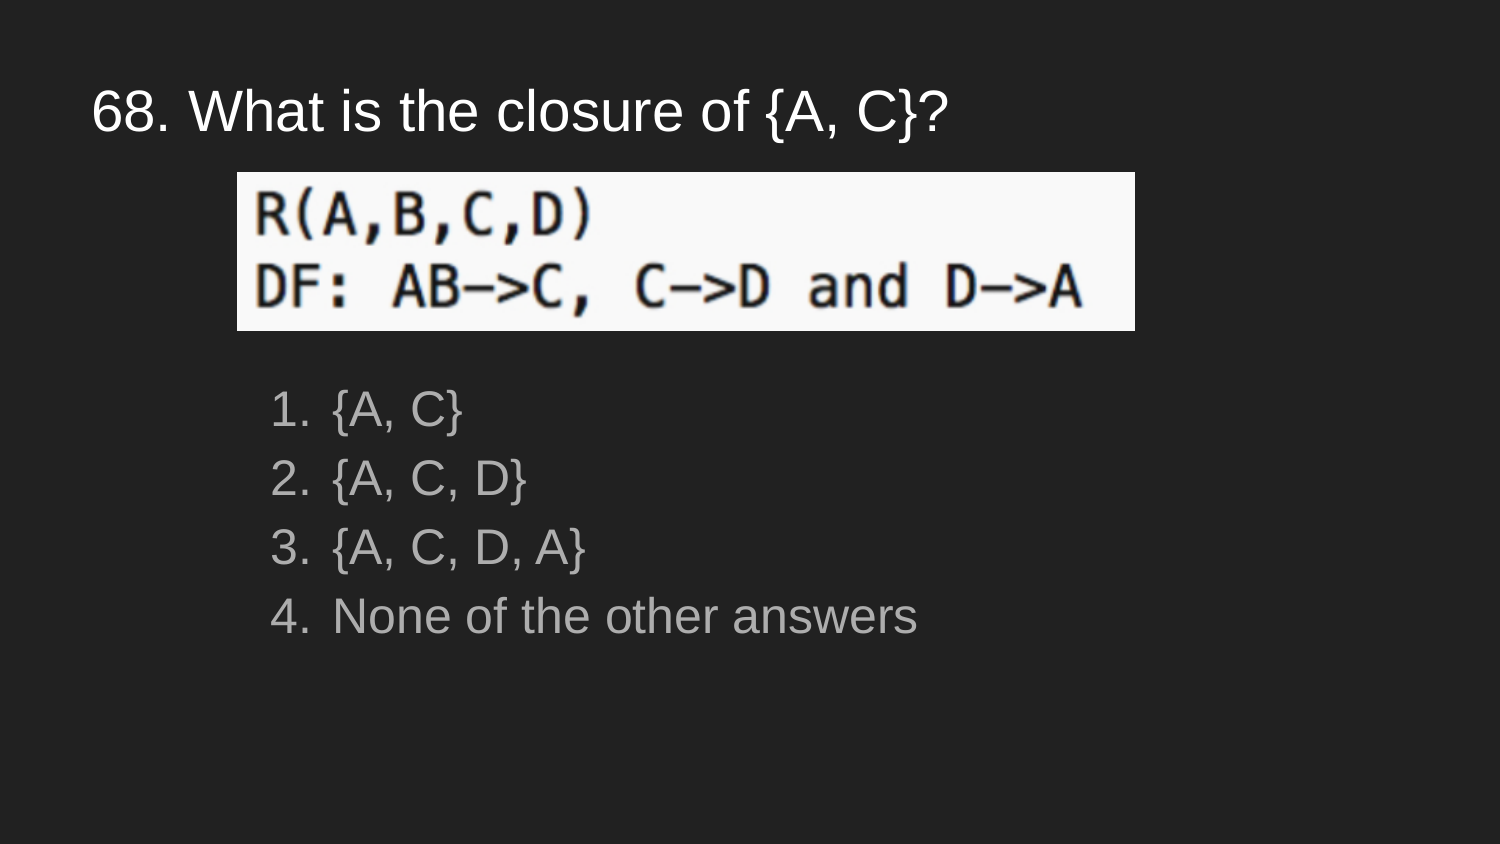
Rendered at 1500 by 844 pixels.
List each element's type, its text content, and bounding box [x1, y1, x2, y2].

picture [237, 171, 1135, 331]
list {A, C} {A, C, D} {A, C, D, A} None of the other answers [242, 352, 1130, 826]
title 68. What is the closure of {A, C}? [76, 58, 1474, 264]
